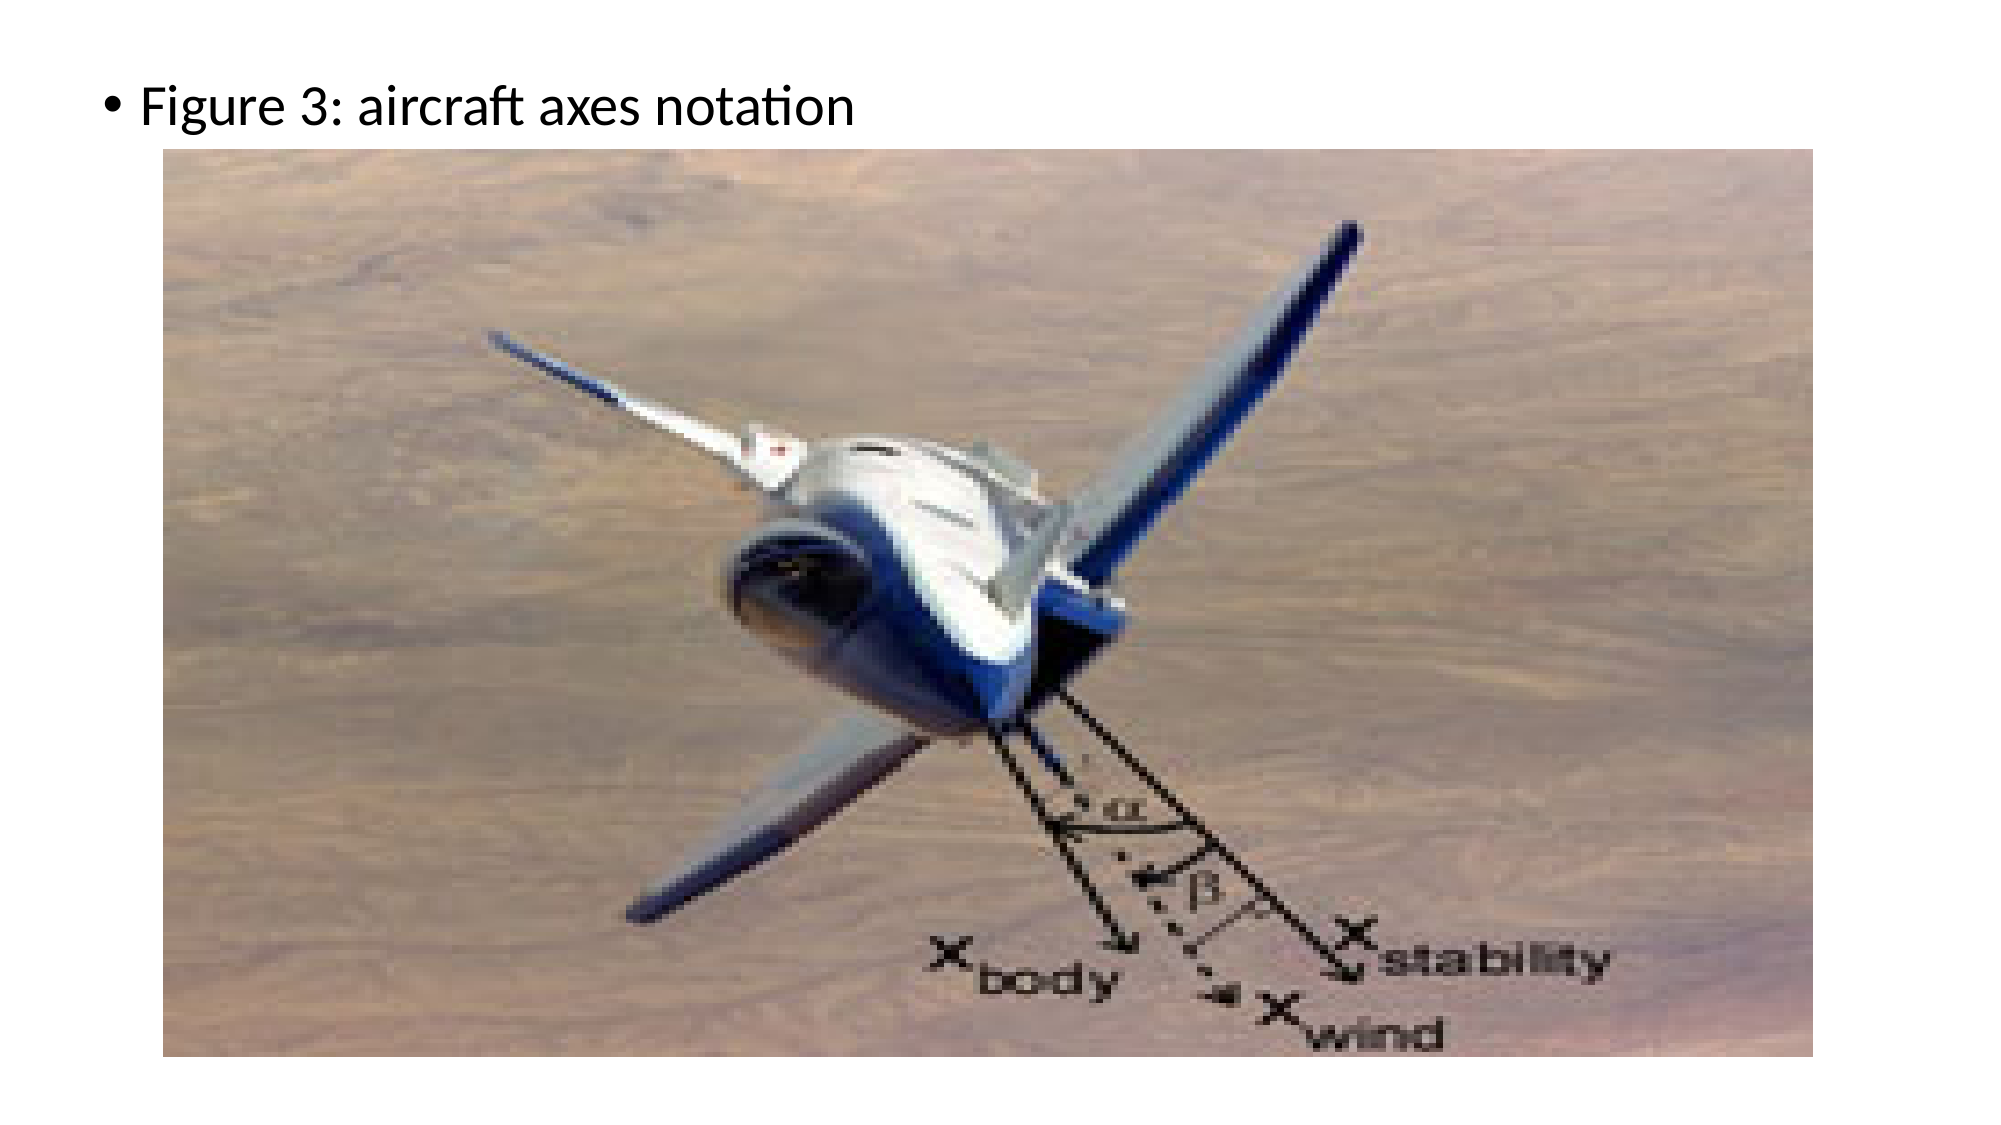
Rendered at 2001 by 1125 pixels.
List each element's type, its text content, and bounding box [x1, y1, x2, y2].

list Figure 3: aircraft axes notation [87, 67, 1813, 782]
picture [163, 149, 1813, 1058]
